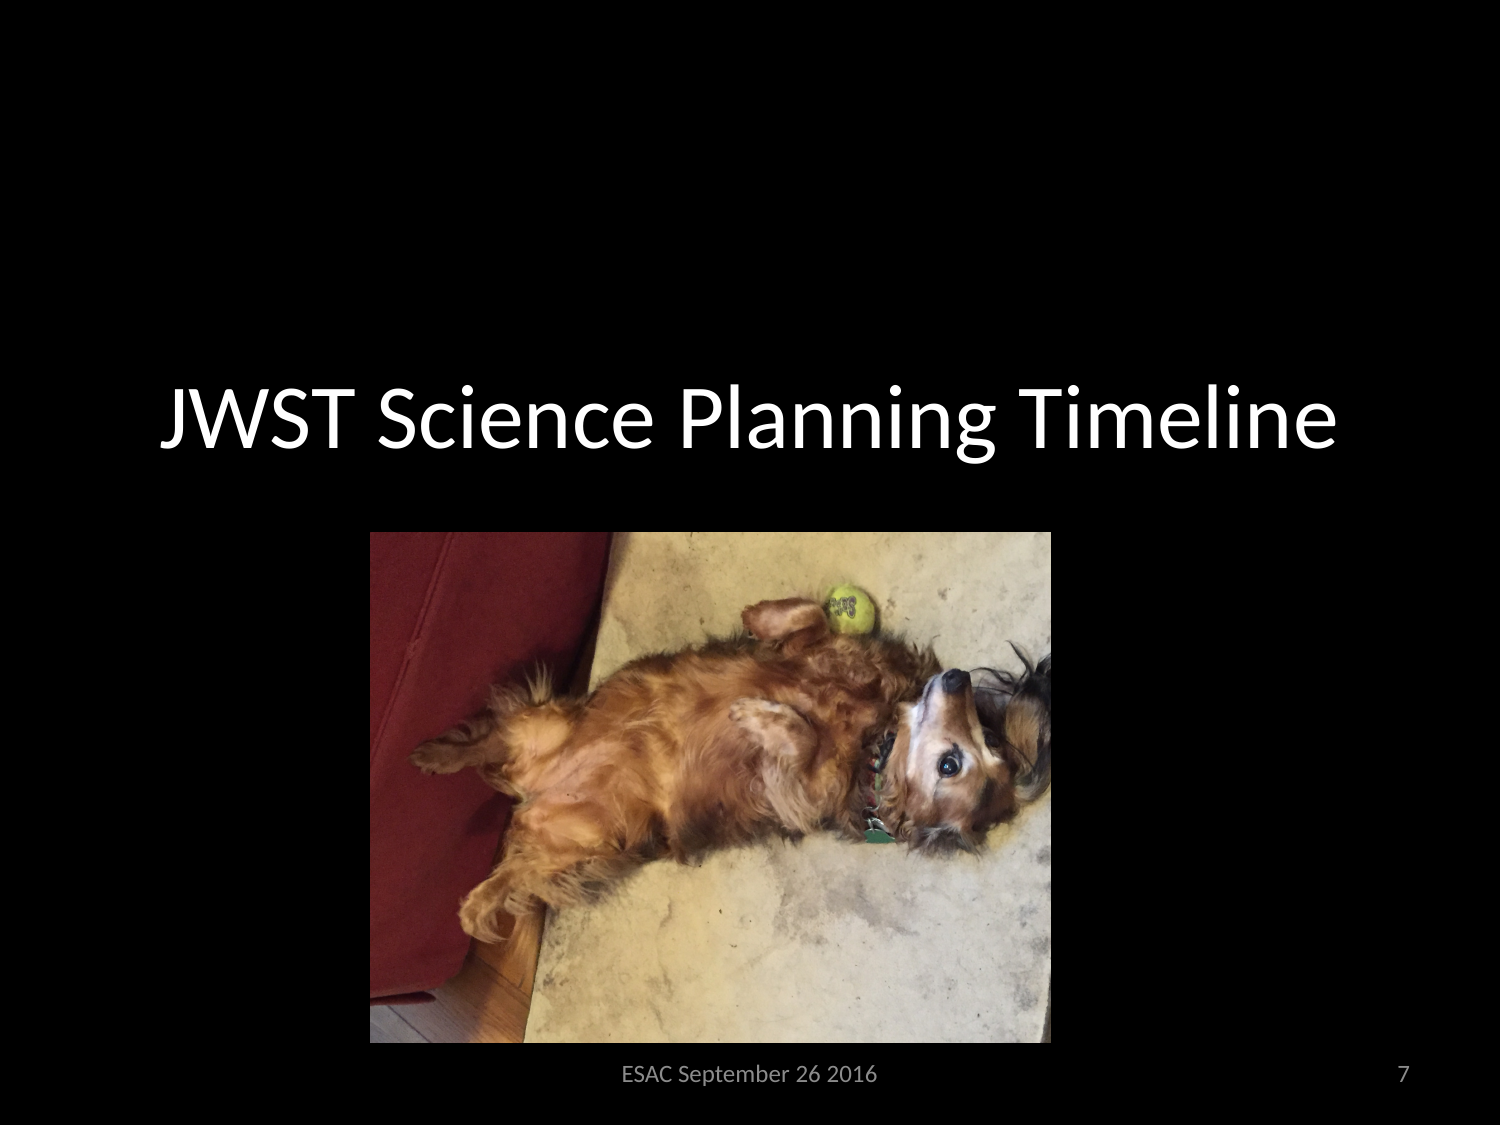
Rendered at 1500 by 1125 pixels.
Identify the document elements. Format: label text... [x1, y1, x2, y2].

picture [369, 532, 1051, 1043]
title JWST Science Planning Timeline [112, 291, 1388, 533]
footer ESAC September 26 2016 [512, 1052, 988, 1103]
slide_number 7 [1074, 1042, 1425, 1103]
